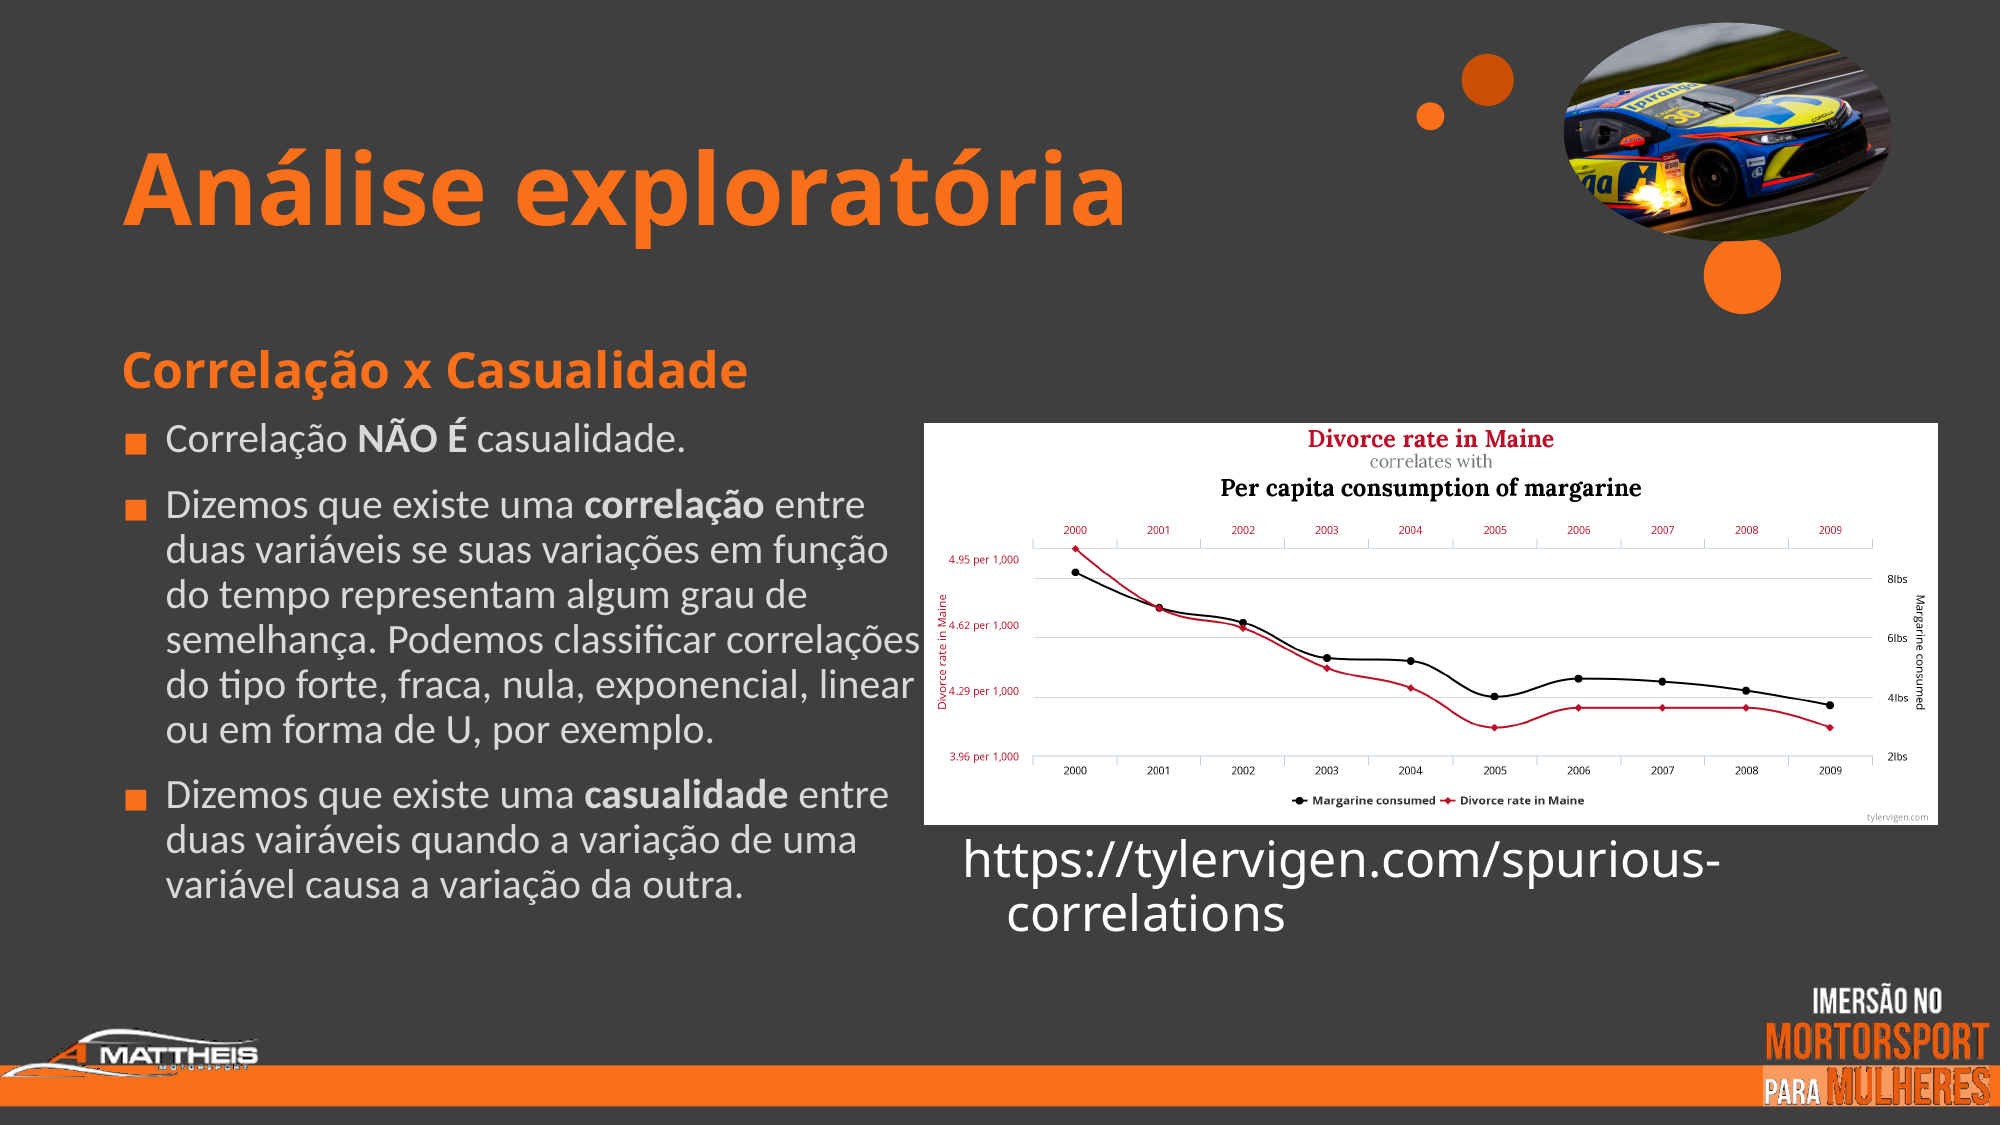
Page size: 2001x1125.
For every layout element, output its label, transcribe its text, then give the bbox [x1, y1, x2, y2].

picture [0, 1028, 261, 1077]
text_box https://tylervigen.com/spurious-correlations [947, 833, 1915, 908]
list Correlação NÃO É casualidade. Dizemos que existe uma correlação entre duas variáveis se suas variações em função do tempo representam algum grau de semelhança. Podemos classificar correlações do tipo forte, fraca, nula, exponencial, linear ou em forma de U, por exemplo. Dizemos que existe uma casualidade entre duas vairáveis quando a variação de uma variável causa a variação da outra. [106, 408, 940, 959]
picture [1563, 22, 1892, 242]
picture [1765, 982, 1990, 1107]
title Análise exploratória [108, 132, 1545, 269]
list Correlação x Casualidade [106, 337, 940, 408]
picture [924, 423, 1938, 825]
